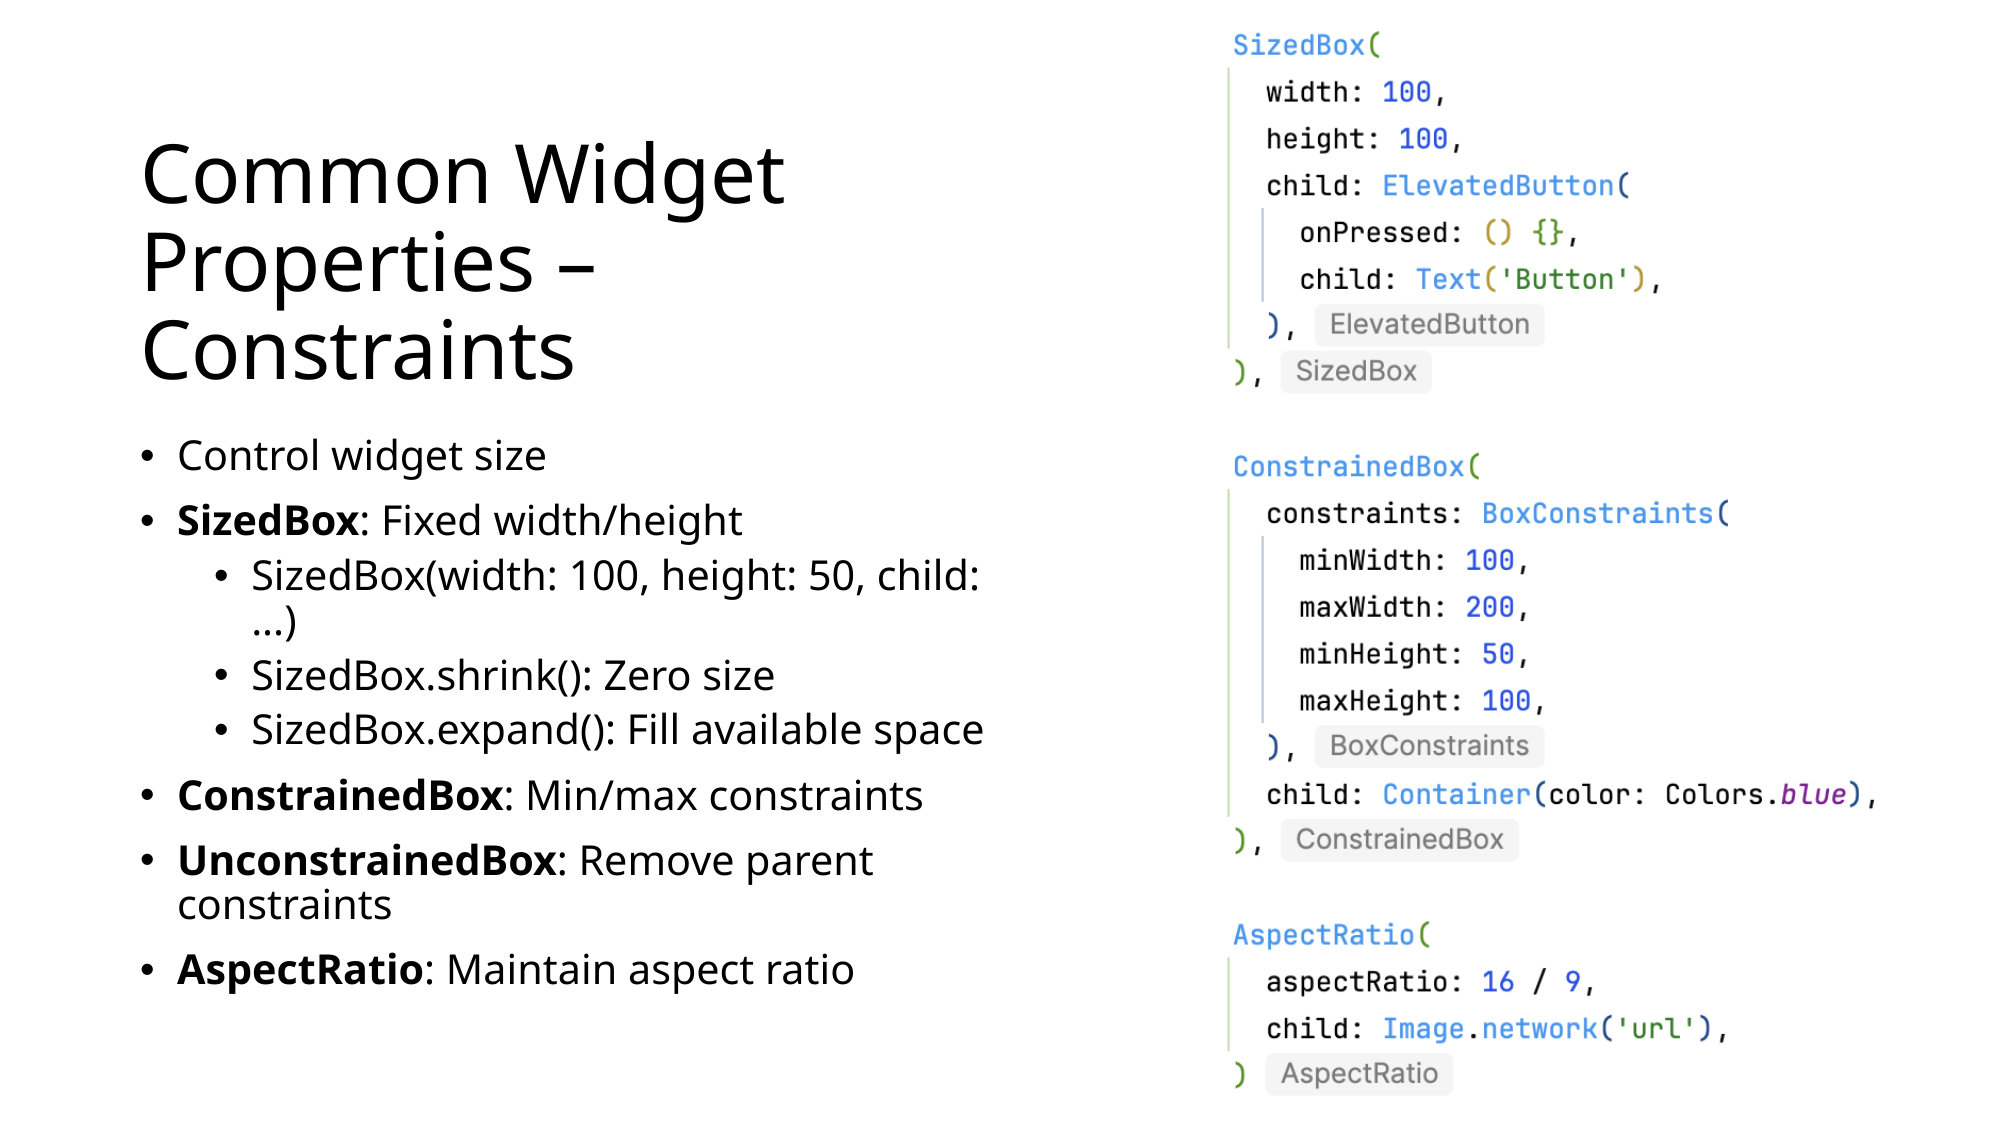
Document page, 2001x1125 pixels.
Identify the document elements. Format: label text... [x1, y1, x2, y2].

title Common Widget Properties – Constraints [125, 125, 1000, 405]
text_box [1111, 0, 2000, 1125]
list Control widget size SizedBox: Fixed width/height SizedBox(width: 100, height: 50, child: ...) SizedBox.shrink(): Zero size SizedBox.expand(): Fill available space ConstrainedBox: Min/max constraints UnconstrainedBox: Remove parent constraints AspectRatio: Maintain aspect ratio [125, 405, 1000, 1024]
picture [1218, 24, 1894, 1101]
